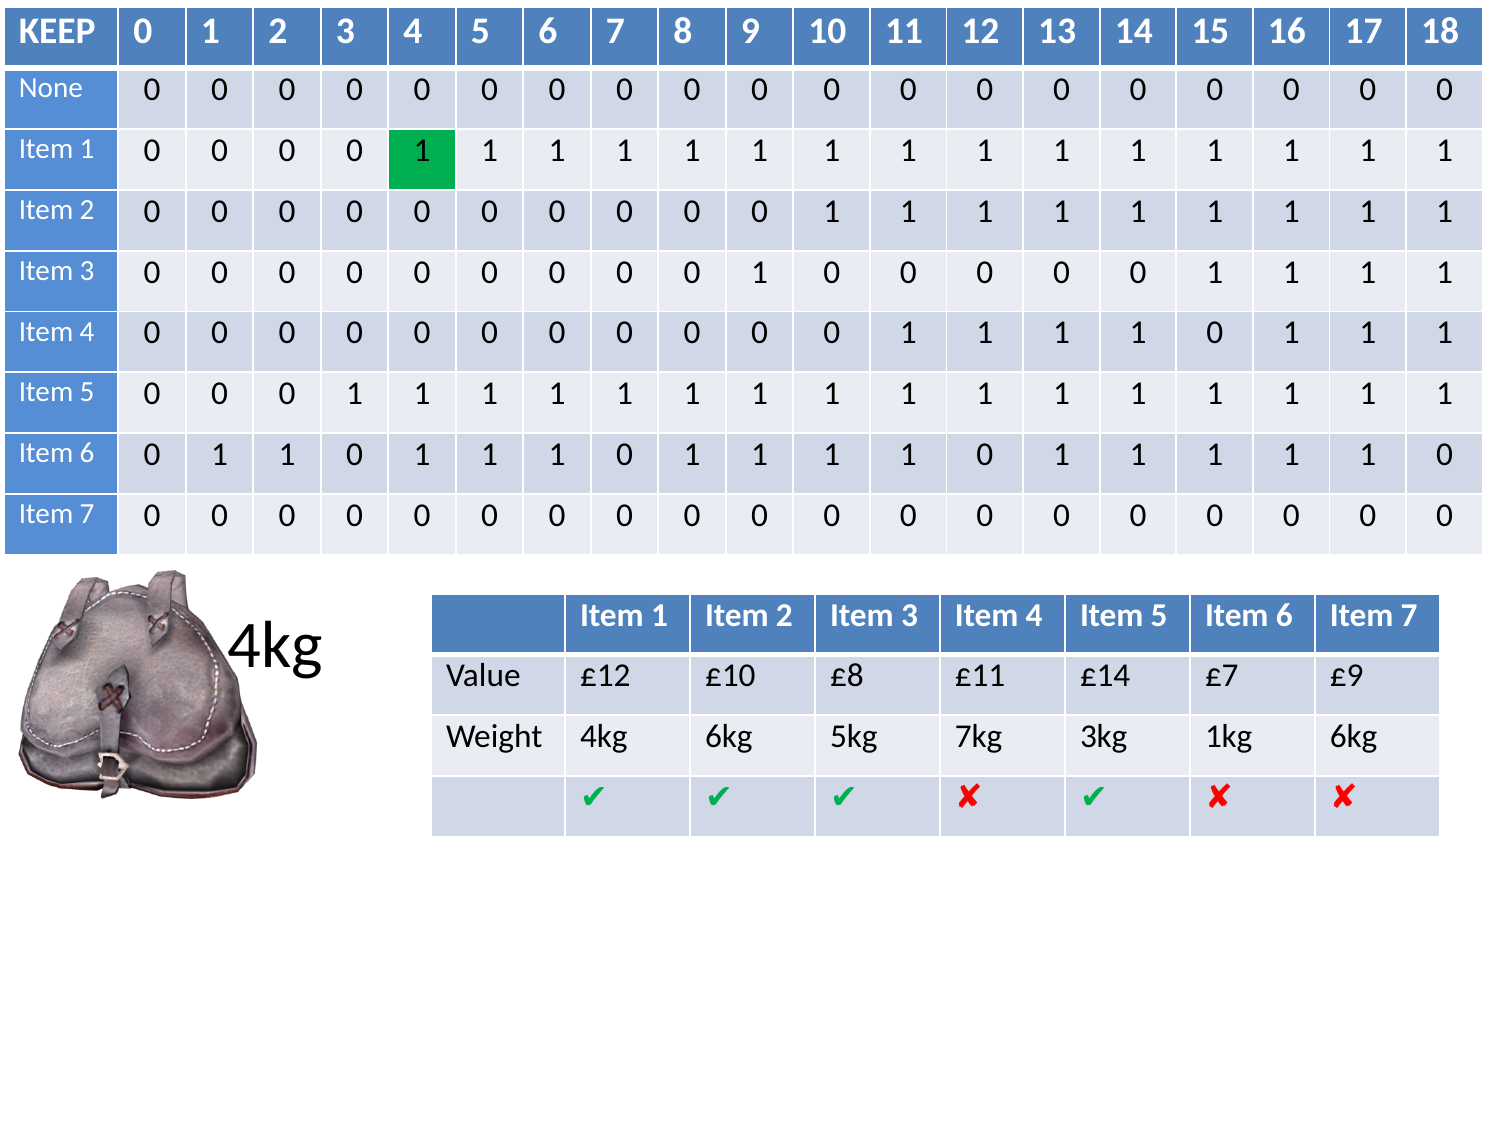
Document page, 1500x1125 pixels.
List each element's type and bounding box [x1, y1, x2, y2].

table_cell [1330, 71, 1405, 128]
table_cell [1101, 312, 1175, 371]
table_cell [871, 495, 946, 554]
table_header [1191, 595, 1314, 652]
table_header [432, 595, 564, 652]
table_cell [1407, 312, 1482, 371]
table_cell [1330, 434, 1405, 493]
table_cell [1024, 312, 1099, 371]
table_cell [659, 252, 725, 311]
table_header [1407, 8, 1482, 65]
table_cell [871, 434, 946, 493]
table_cell [432, 716, 564, 775]
table_cell [1177, 373, 1252, 432]
table_cell [947, 71, 1022, 128]
table_cell [1101, 252, 1175, 311]
table_cell [727, 373, 792, 432]
table_cell [119, 191, 185, 250]
table_cell [254, 130, 320, 189]
table_cell [1254, 191, 1329, 250]
text_box [261, 593, 391, 689]
table_cell [592, 191, 657, 250]
table_cell [947, 373, 1022, 432]
table_cell [5, 191, 117, 250]
table_cell [794, 191, 869, 250]
table_cell [1066, 716, 1189, 775]
table_header [659, 8, 725, 65]
table_cell [524, 495, 590, 554]
table_cell [871, 71, 946, 128]
table_cell [947, 191, 1022, 250]
table_cell [566, 716, 689, 775]
table_cell [1407, 191, 1482, 250]
table_cell [941, 716, 1064, 775]
table_cell [187, 495, 252, 554]
table_cell [254, 252, 320, 311]
table_cell [727, 434, 792, 493]
table_cell [659, 191, 725, 250]
table_cell [1407, 252, 1482, 311]
table_cell [1407, 495, 1482, 554]
table_header [566, 595, 689, 652]
table_cell [5, 252, 117, 311]
table_cell [457, 434, 522, 493]
table_cell [727, 191, 792, 250]
table_cell [691, 777, 814, 836]
table_cell [457, 71, 522, 128]
table_cell [1101, 495, 1175, 554]
table_cell [432, 657, 564, 714]
table_cell [1024, 434, 1099, 493]
table_cell [1024, 495, 1099, 554]
table_cell [254, 434, 320, 493]
table_cell [816, 716, 939, 775]
table_cell [1101, 191, 1175, 250]
table_cell [322, 495, 387, 554]
table_cell [659, 130, 725, 189]
table_cell [592, 434, 657, 493]
table_cell [187, 252, 252, 311]
table_cell [1177, 495, 1252, 554]
table_cell [119, 434, 185, 493]
table_cell [254, 71, 320, 128]
table_cell [1024, 373, 1099, 432]
table_cell [659, 434, 725, 493]
table_cell [1407, 373, 1482, 432]
table_cell [187, 191, 252, 250]
table_cell [1330, 252, 1405, 311]
table_header [691, 595, 814, 652]
table_cell [1407, 71, 1482, 128]
table_cell [659, 373, 725, 432]
table_cell [389, 495, 455, 554]
table_cell [871, 252, 946, 311]
table_cell [1024, 252, 1099, 311]
table_header [1330, 8, 1405, 65]
table_cell [794, 495, 869, 554]
table_cell [1254, 373, 1329, 432]
table_cell [1024, 130, 1099, 189]
table_cell [457, 495, 522, 554]
table_cell [794, 312, 869, 371]
table_cell [816, 657, 939, 714]
table_cell [794, 130, 869, 189]
table_cell [187, 312, 252, 371]
table_header [1254, 8, 1329, 65]
table_cell [871, 373, 946, 432]
table_cell [1191, 657, 1314, 714]
table_cell [566, 657, 689, 714]
table_header [816, 595, 939, 652]
table_cell [187, 373, 252, 432]
table_cell [1316, 657, 1439, 714]
table_cell [322, 434, 387, 493]
table_header [1024, 8, 1099, 65]
table_cell [524, 71, 590, 128]
table_header [592, 8, 657, 65]
table_cell [432, 777, 564, 836]
table_cell [254, 495, 320, 554]
table_cell [592, 495, 657, 554]
table_cell [389, 130, 455, 189]
table_cell [727, 71, 792, 128]
table_cell [947, 252, 1022, 311]
table_cell [871, 130, 946, 189]
table_cell [1316, 716, 1439, 775]
table_cell [524, 373, 590, 432]
table_cell [592, 71, 657, 128]
table_cell [457, 373, 522, 432]
table_cell [1177, 312, 1252, 371]
table_cell [659, 495, 725, 554]
table_cell [1177, 191, 1252, 250]
table_cell [1191, 777, 1314, 836]
table_cell [727, 252, 792, 311]
table_cell [524, 191, 590, 250]
table_cell [389, 312, 455, 371]
table_header [947, 8, 1022, 65]
table_cell [871, 312, 946, 371]
table_cell [1066, 657, 1189, 714]
table_cell [1254, 71, 1329, 128]
table_cell [187, 71, 252, 128]
table_header [322, 8, 387, 65]
table_cell [254, 312, 320, 371]
table_cell [322, 252, 387, 311]
table_cell [1330, 191, 1405, 250]
table_cell [457, 191, 522, 250]
table_cell [322, 312, 387, 371]
table_cell [5, 130, 117, 189]
table_cell [119, 252, 185, 311]
table_cell [1024, 191, 1099, 250]
table_header [389, 8, 455, 65]
table_cell [322, 71, 387, 128]
table_cell [389, 191, 455, 250]
table_cell [5, 71, 117, 128]
table_cell [727, 495, 792, 554]
table_header [871, 8, 946, 65]
table_cell [592, 252, 657, 311]
table_cell [5, 312, 117, 371]
table_header [457, 8, 522, 65]
table_cell [254, 373, 320, 432]
table_cell [794, 71, 869, 128]
table_cell [947, 312, 1022, 371]
table_cell [871, 191, 946, 250]
table_cell [947, 495, 1022, 554]
table_cell [322, 191, 387, 250]
table_header [1066, 595, 1189, 652]
table_cell [1191, 716, 1314, 775]
table_cell [727, 130, 792, 189]
table_cell [5, 434, 117, 493]
table_cell [659, 71, 725, 128]
table_cell [5, 373, 117, 432]
table_header [1101, 8, 1175, 65]
table_cell [1330, 373, 1405, 432]
table_cell [592, 373, 657, 432]
table_cell [1254, 130, 1329, 189]
table_cell [1177, 434, 1252, 493]
table_header [1316, 595, 1439, 652]
table_cell [1254, 312, 1329, 371]
table_cell [254, 191, 320, 250]
table_cell [524, 130, 590, 189]
table_header [1177, 8, 1252, 65]
table_header [794, 8, 869, 65]
table_cell [794, 252, 869, 311]
table_cell [457, 130, 522, 189]
table_header [941, 595, 1064, 652]
table_cell [1101, 130, 1175, 189]
table_cell [5, 495, 117, 554]
table_cell [1101, 71, 1175, 128]
table_header [254, 8, 320, 65]
table_cell [457, 252, 522, 311]
table_cell [1101, 373, 1175, 432]
table_cell [1101, 434, 1175, 493]
table_cell [1330, 130, 1405, 189]
picture [12, 569, 261, 800]
table_cell [187, 130, 252, 189]
table_cell [691, 657, 814, 714]
table_cell [524, 312, 590, 371]
table_cell [389, 71, 455, 128]
table_cell [1254, 252, 1329, 311]
table_cell [389, 373, 455, 432]
table_cell [389, 434, 455, 493]
table_cell [947, 130, 1022, 189]
table_cell [119, 130, 185, 189]
table_cell [1407, 130, 1482, 189]
table_cell [947, 434, 1022, 493]
table_cell [1330, 495, 1405, 554]
table_cell [1316, 777, 1439, 836]
table_cell [941, 777, 1064, 836]
table_cell [941, 657, 1064, 714]
table_cell [1066, 777, 1189, 836]
table_cell [727, 312, 792, 371]
table_header [187, 8, 252, 65]
table_cell [119, 373, 185, 432]
table_cell [1024, 71, 1099, 128]
table_cell [1177, 130, 1252, 189]
table_cell [794, 373, 869, 432]
table_cell [322, 130, 387, 189]
table_cell [1330, 312, 1405, 371]
table_cell [119, 495, 185, 554]
table_cell [119, 312, 185, 371]
table_cell [187, 434, 252, 493]
table_cell [1177, 71, 1252, 128]
table_cell [1407, 434, 1482, 493]
table_cell [566, 777, 689, 836]
table_header [727, 8, 792, 65]
table_cell [794, 434, 869, 493]
table_header [524, 8, 590, 65]
table_cell [659, 312, 725, 371]
table_header [5, 8, 117, 65]
table_cell [389, 252, 455, 311]
table_cell [1254, 495, 1329, 554]
table_cell [524, 252, 590, 311]
table_cell [524, 434, 590, 493]
table_cell [1177, 252, 1252, 311]
table_cell [322, 373, 387, 432]
table_cell [691, 716, 814, 775]
table_cell [119, 71, 185, 128]
table_cell [1254, 434, 1329, 493]
table_cell [592, 312, 657, 371]
table_header [119, 8, 185, 65]
table_cell [816, 777, 939, 836]
table_cell [457, 312, 522, 371]
table_cell [592, 130, 657, 189]
